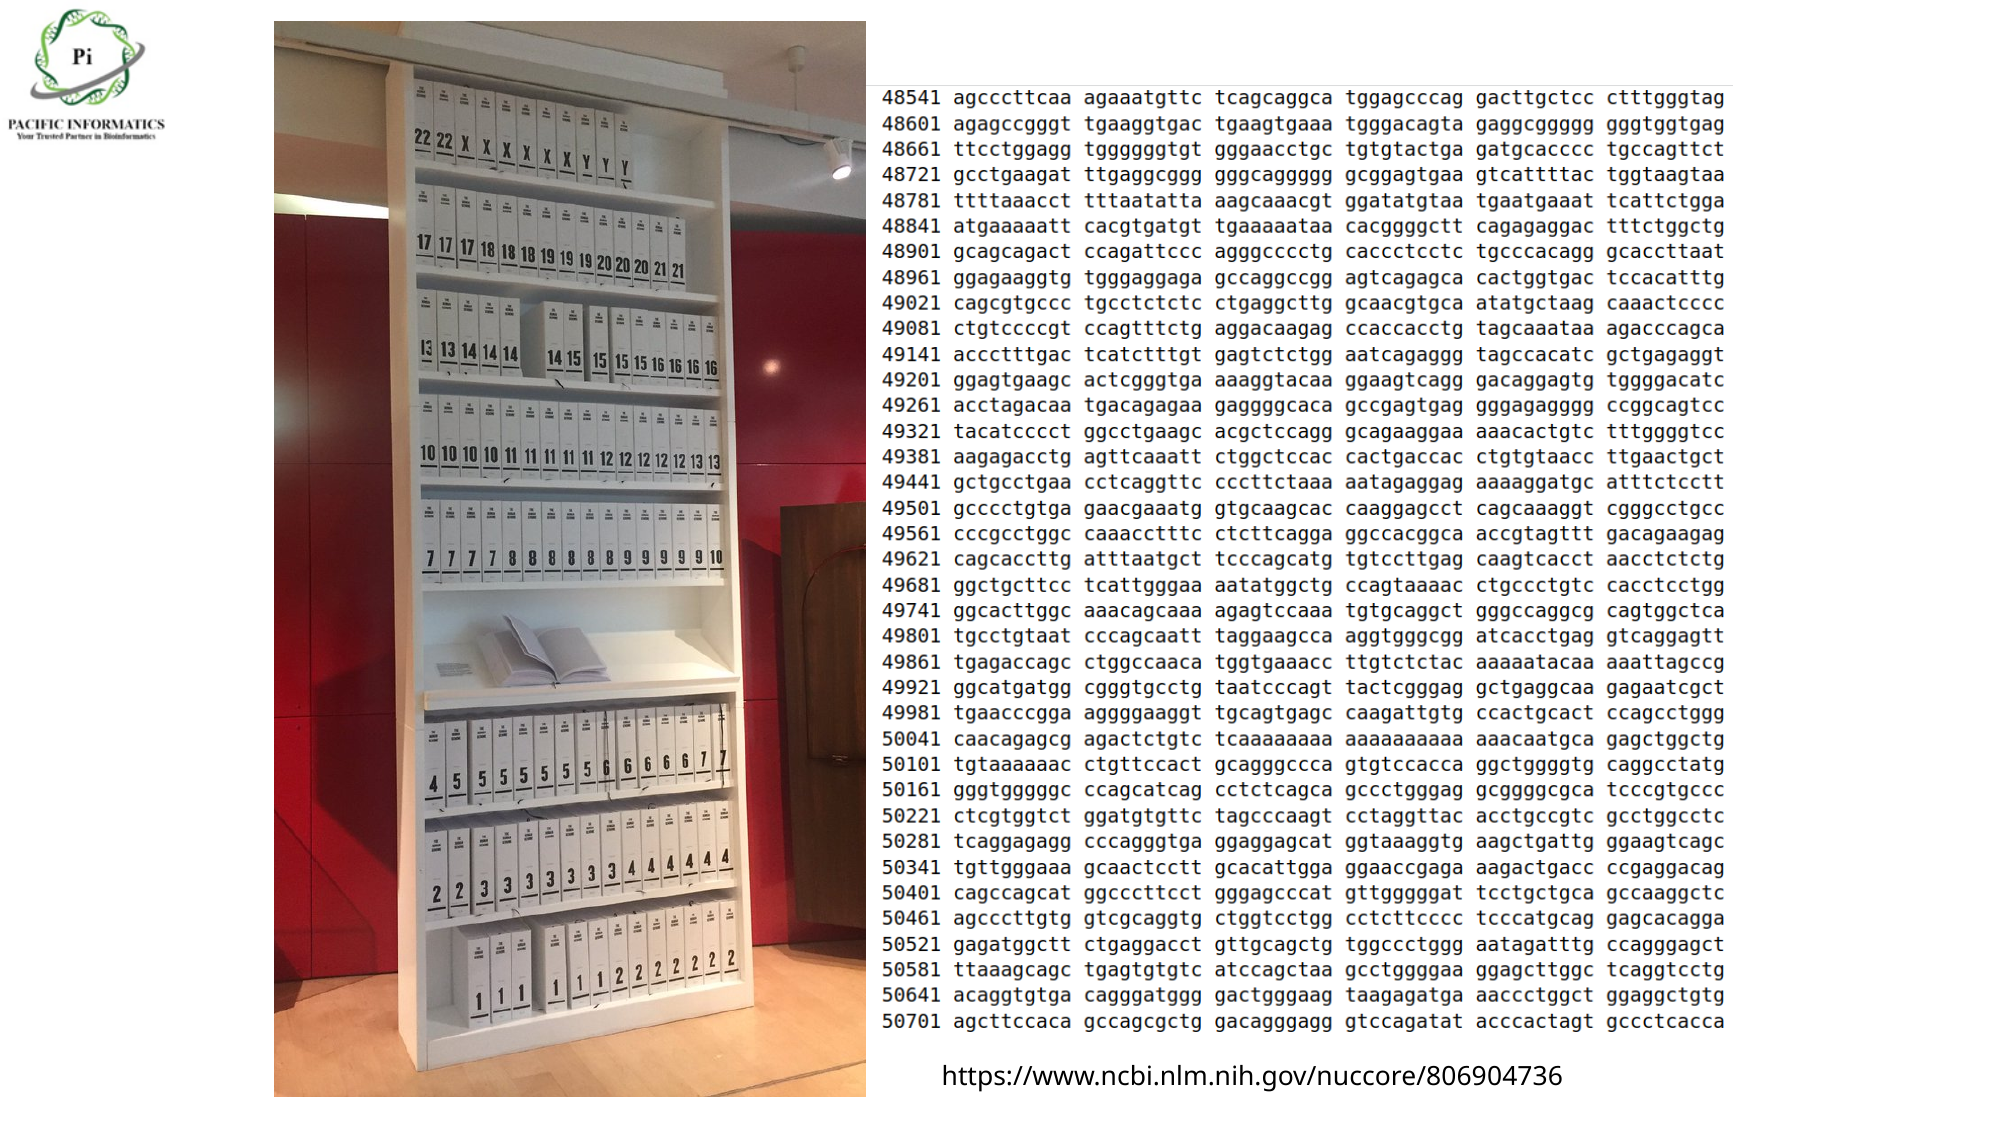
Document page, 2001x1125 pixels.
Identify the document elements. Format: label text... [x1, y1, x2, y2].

picture [273, 21, 1733, 1097]
picture [0, 0, 174, 154]
text_box https://www.ncbi.nlm.nih.gov/nuccore/806904736 [926, 1051, 1733, 1098]
